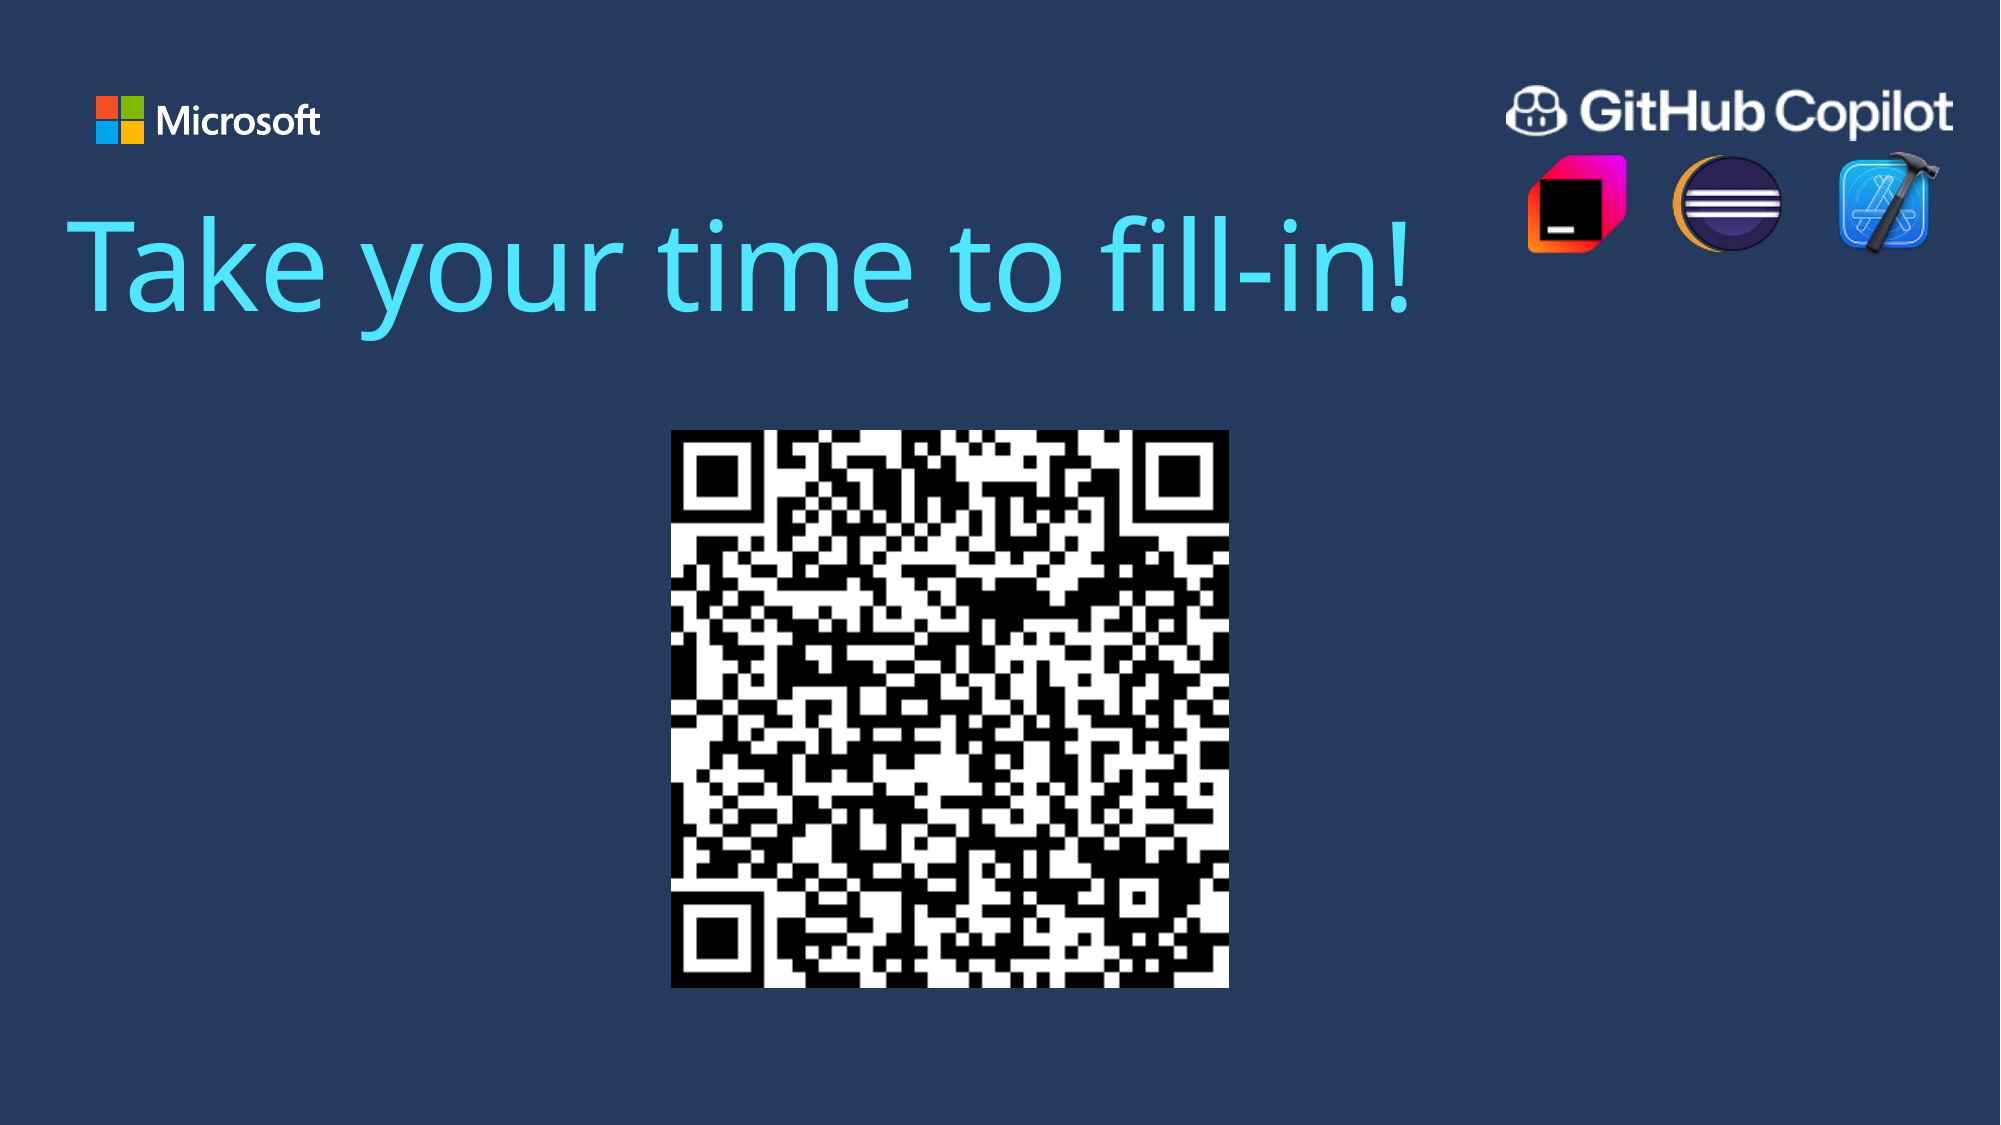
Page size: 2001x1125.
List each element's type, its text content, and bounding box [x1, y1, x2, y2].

picture [671, 430, 1229, 988]
title Take your time to fill-in! [66, 184, 1485, 336]
picture [1528, 149, 1940, 260]
picture [1506, 85, 1953, 141]
